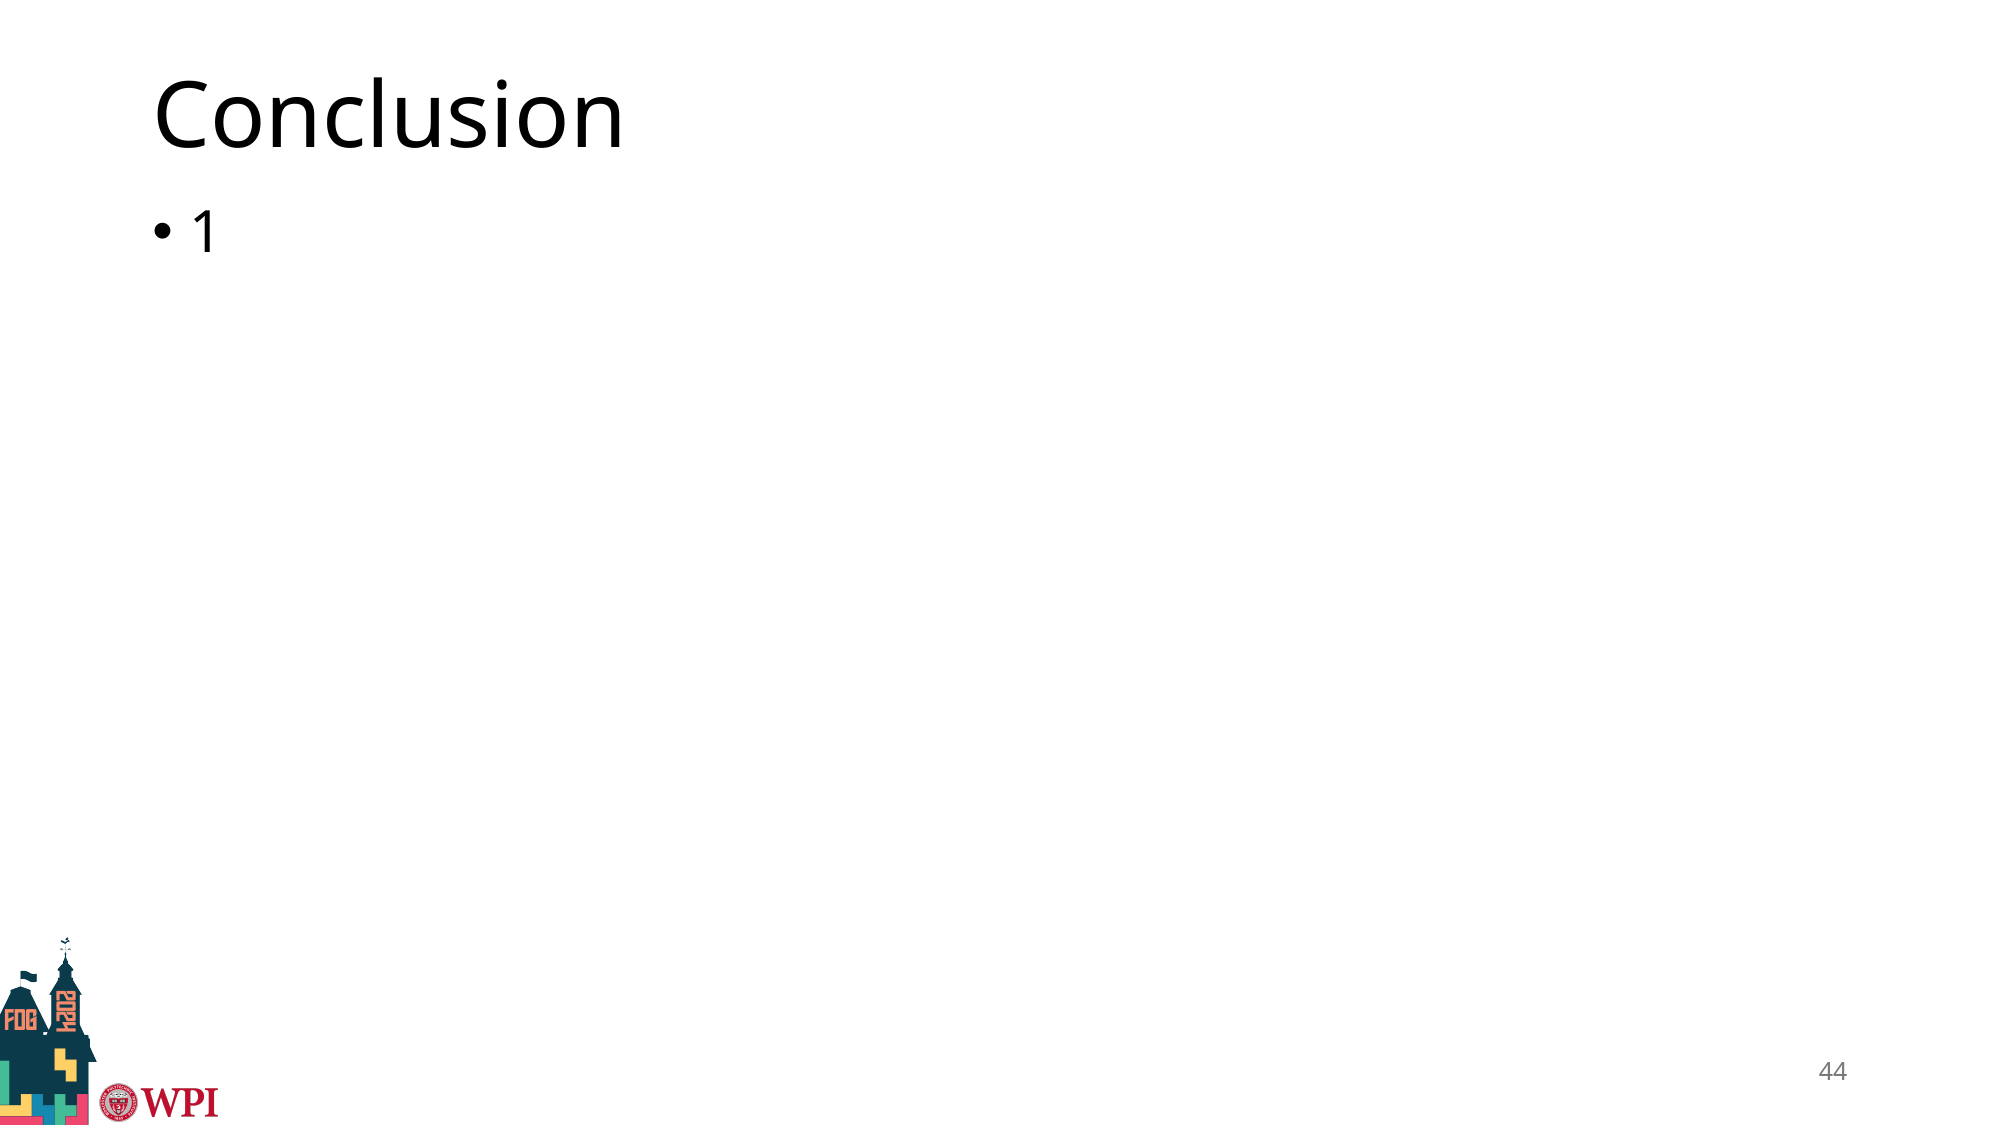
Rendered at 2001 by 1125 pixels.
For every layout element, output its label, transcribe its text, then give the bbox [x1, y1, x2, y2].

title Conclusion [137, 59, 1863, 176]
slide_number 44 [1412, 1042, 1863, 1103]
picture [0, 936, 221, 1125]
list 1 [137, 194, 1863, 1014]
